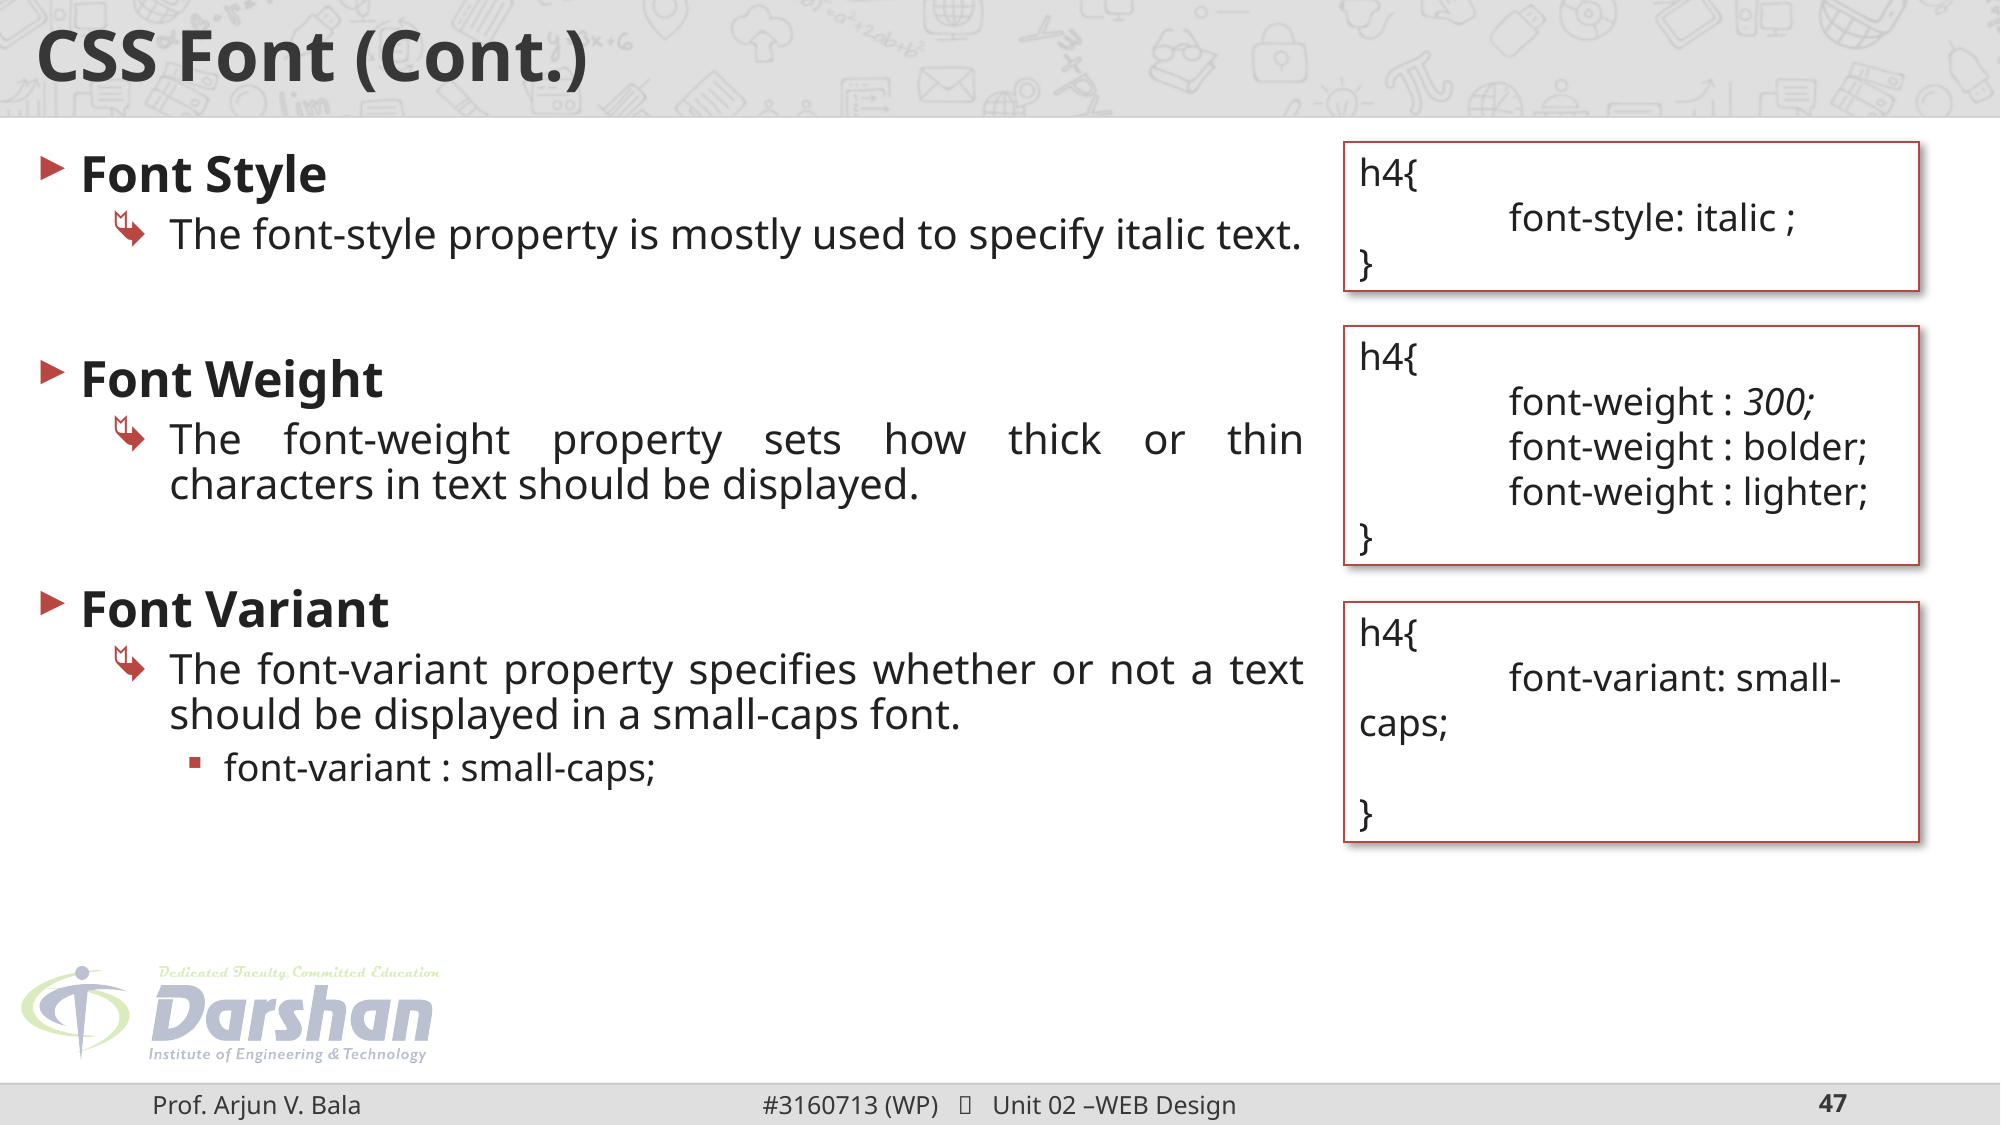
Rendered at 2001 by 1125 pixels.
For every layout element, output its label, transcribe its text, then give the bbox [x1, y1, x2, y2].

text_box h4{ font-weight : 300; font-weight : bolder; font-weight : lighter; } [1343, 325, 1920, 566]
title CSS Font (Cont.) [0, 0, 2000, 117]
text_box h4{ font-style: italic ; } [1343, 141, 1920, 292]
list Font Style The font-style property is mostly used to specify italic text. Font Weight The font-weight property sets how thick or thin characters in text should be displayed. Font Variant The font-variant property specifies whether or not a text should be displayed in a small-caps font. font-variant : small-caps; [21, 141, 1320, 1059]
text_box h4{ font-variant: small-caps; } [1343, 601, 1920, 843]
